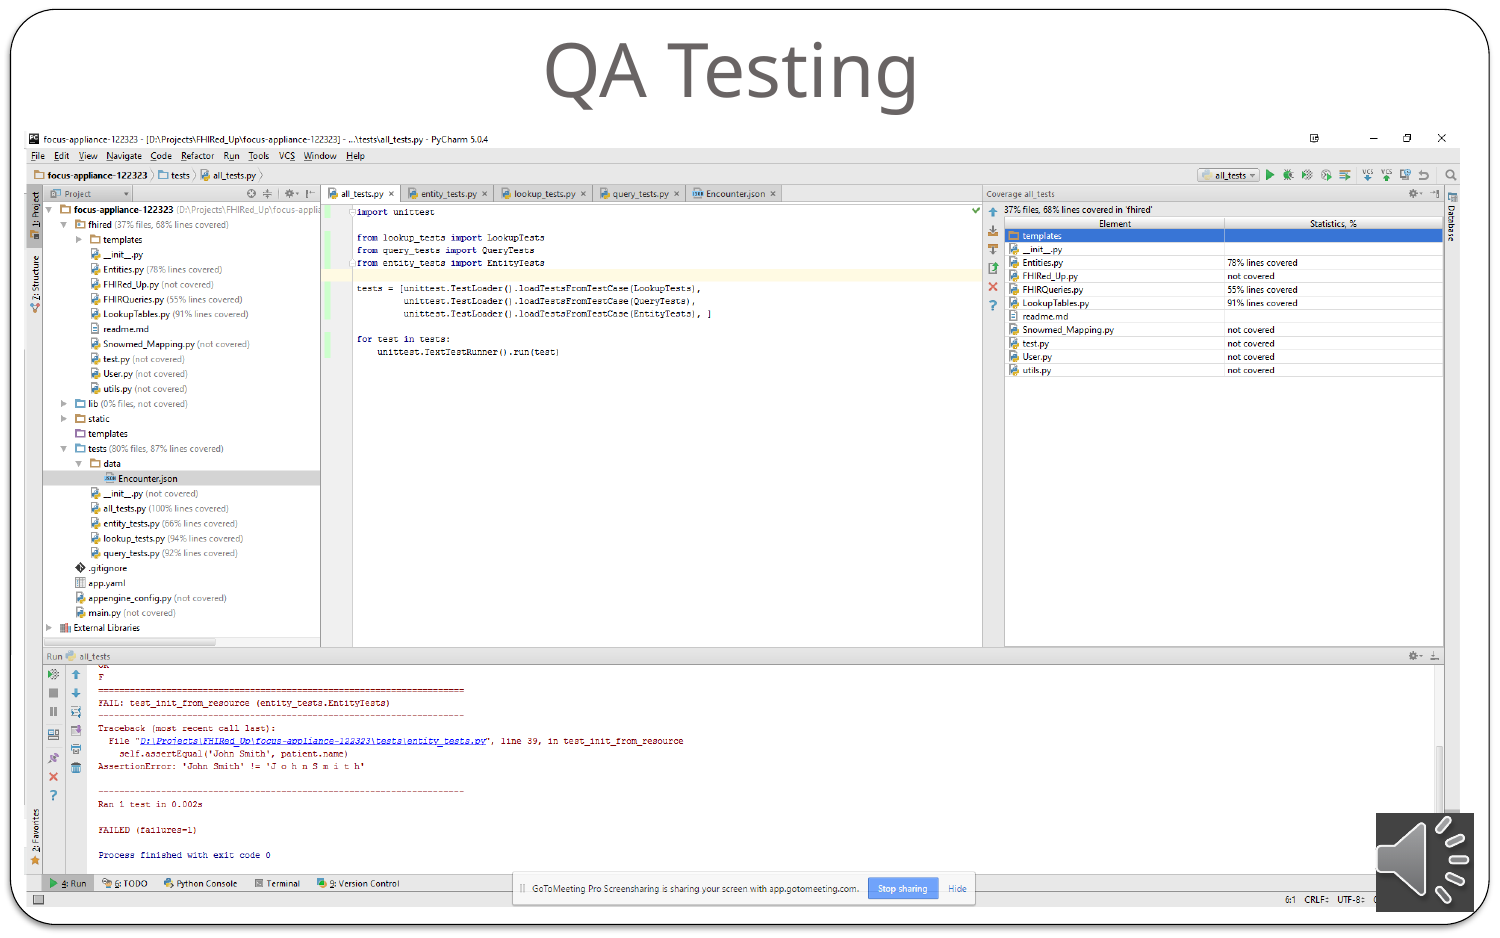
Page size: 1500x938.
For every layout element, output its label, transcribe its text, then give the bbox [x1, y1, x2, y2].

picture [24, 131, 1476, 913]
text_box QA Testing [528, 27, 957, 128]
